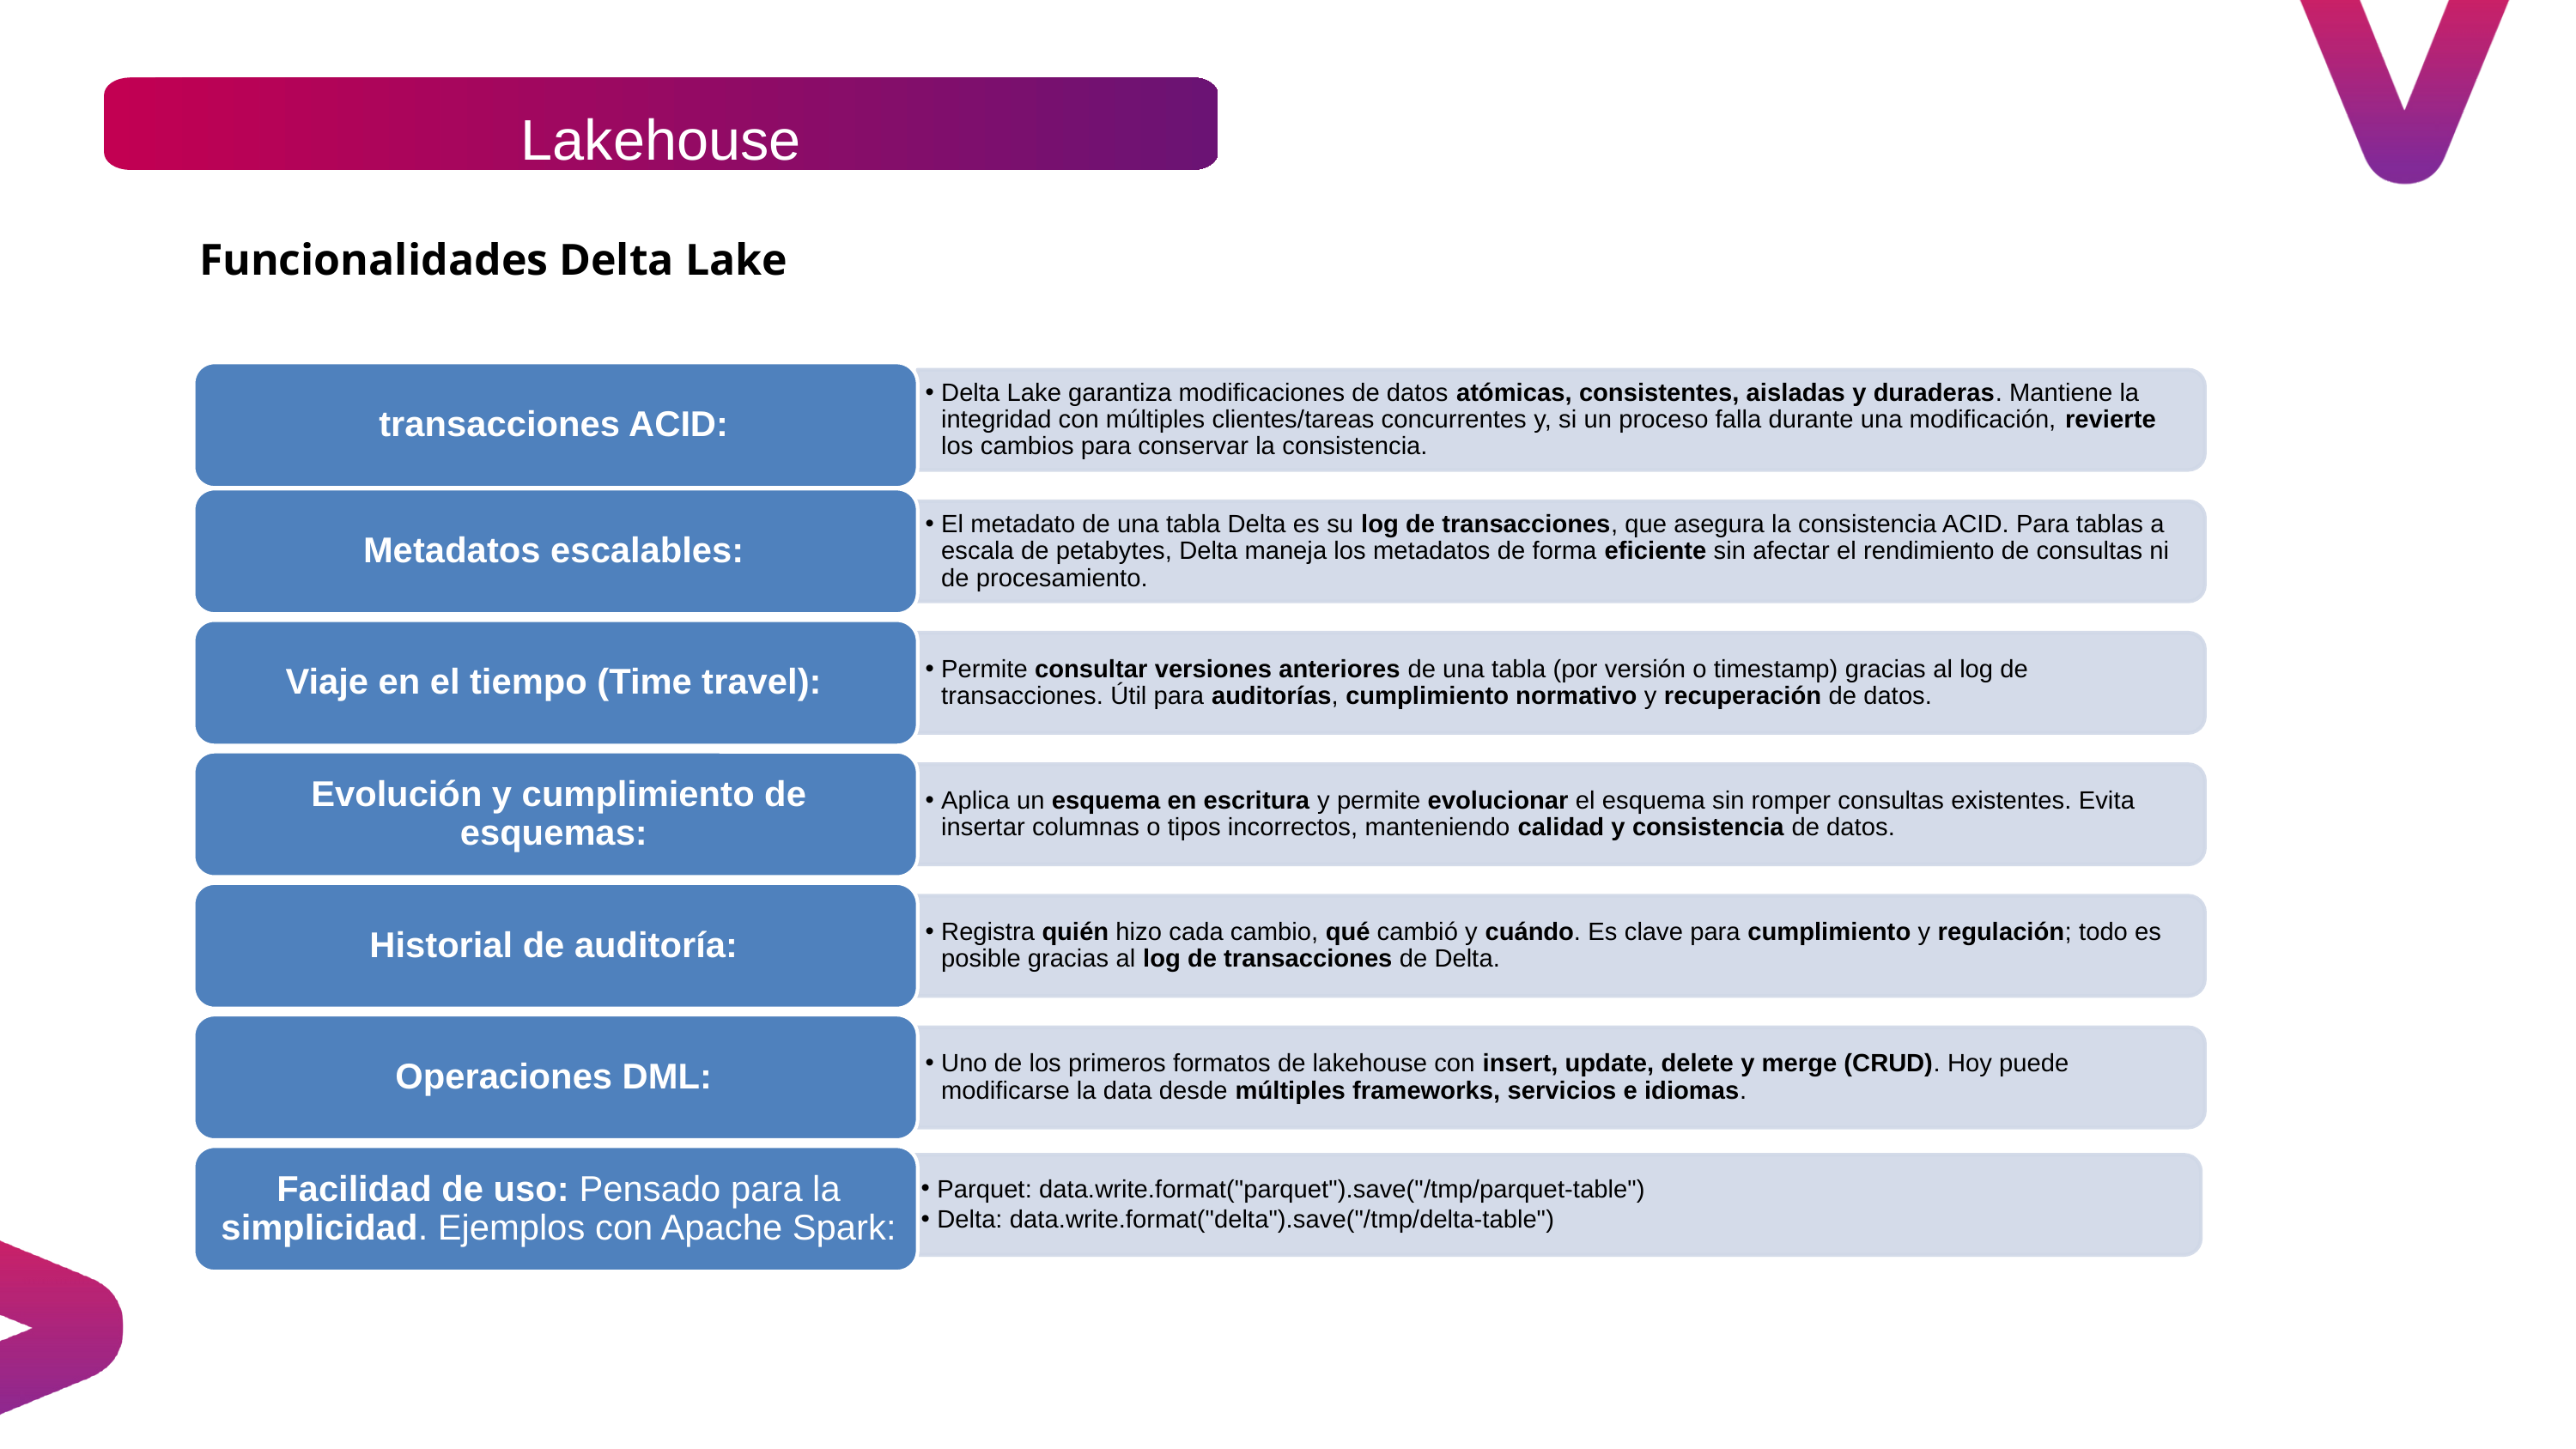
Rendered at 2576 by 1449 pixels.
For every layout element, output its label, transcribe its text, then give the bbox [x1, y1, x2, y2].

text_box [2291, 0, 2518, 188]
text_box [103, 38, 1218, 173]
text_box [193, 356, 2205, 1272]
text_box [0, 1184, 126, 1449]
text_box Funcionalidades Delta Lake [186, 226, 2499, 291]
